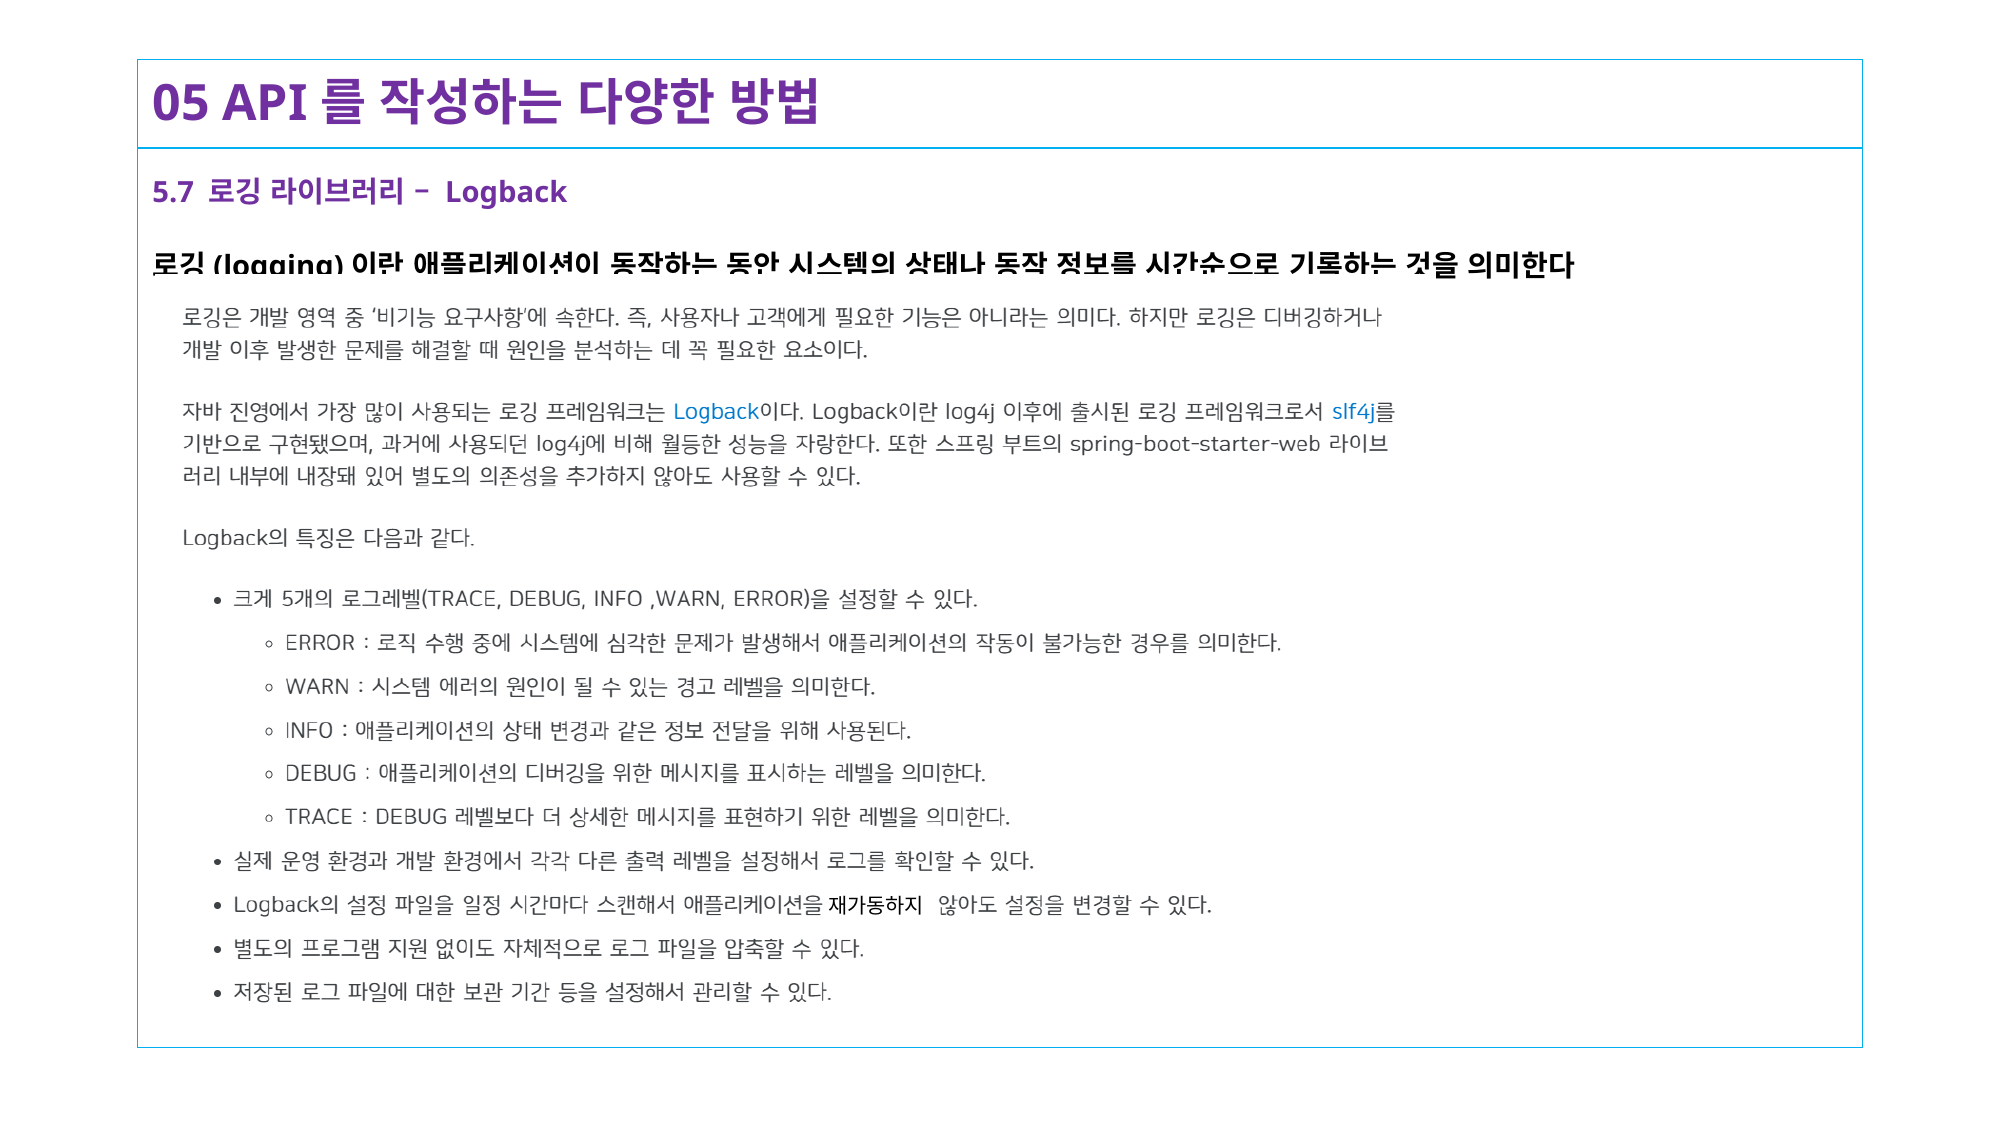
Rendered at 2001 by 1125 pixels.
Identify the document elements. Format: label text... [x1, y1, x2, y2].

title 05 API를 작성하는 다양한 방법 [137, 59, 1863, 148]
picture [169, 288, 1417, 1019]
list 5.7 로깅 라이브러리 – Logback 로깅(logging)이란 애플리케이션이 동작하는 동안 시스템의 상태나 동작 정보를 시간순으로 기록하는 것을 의미한다 [137, 148, 1863, 1048]
